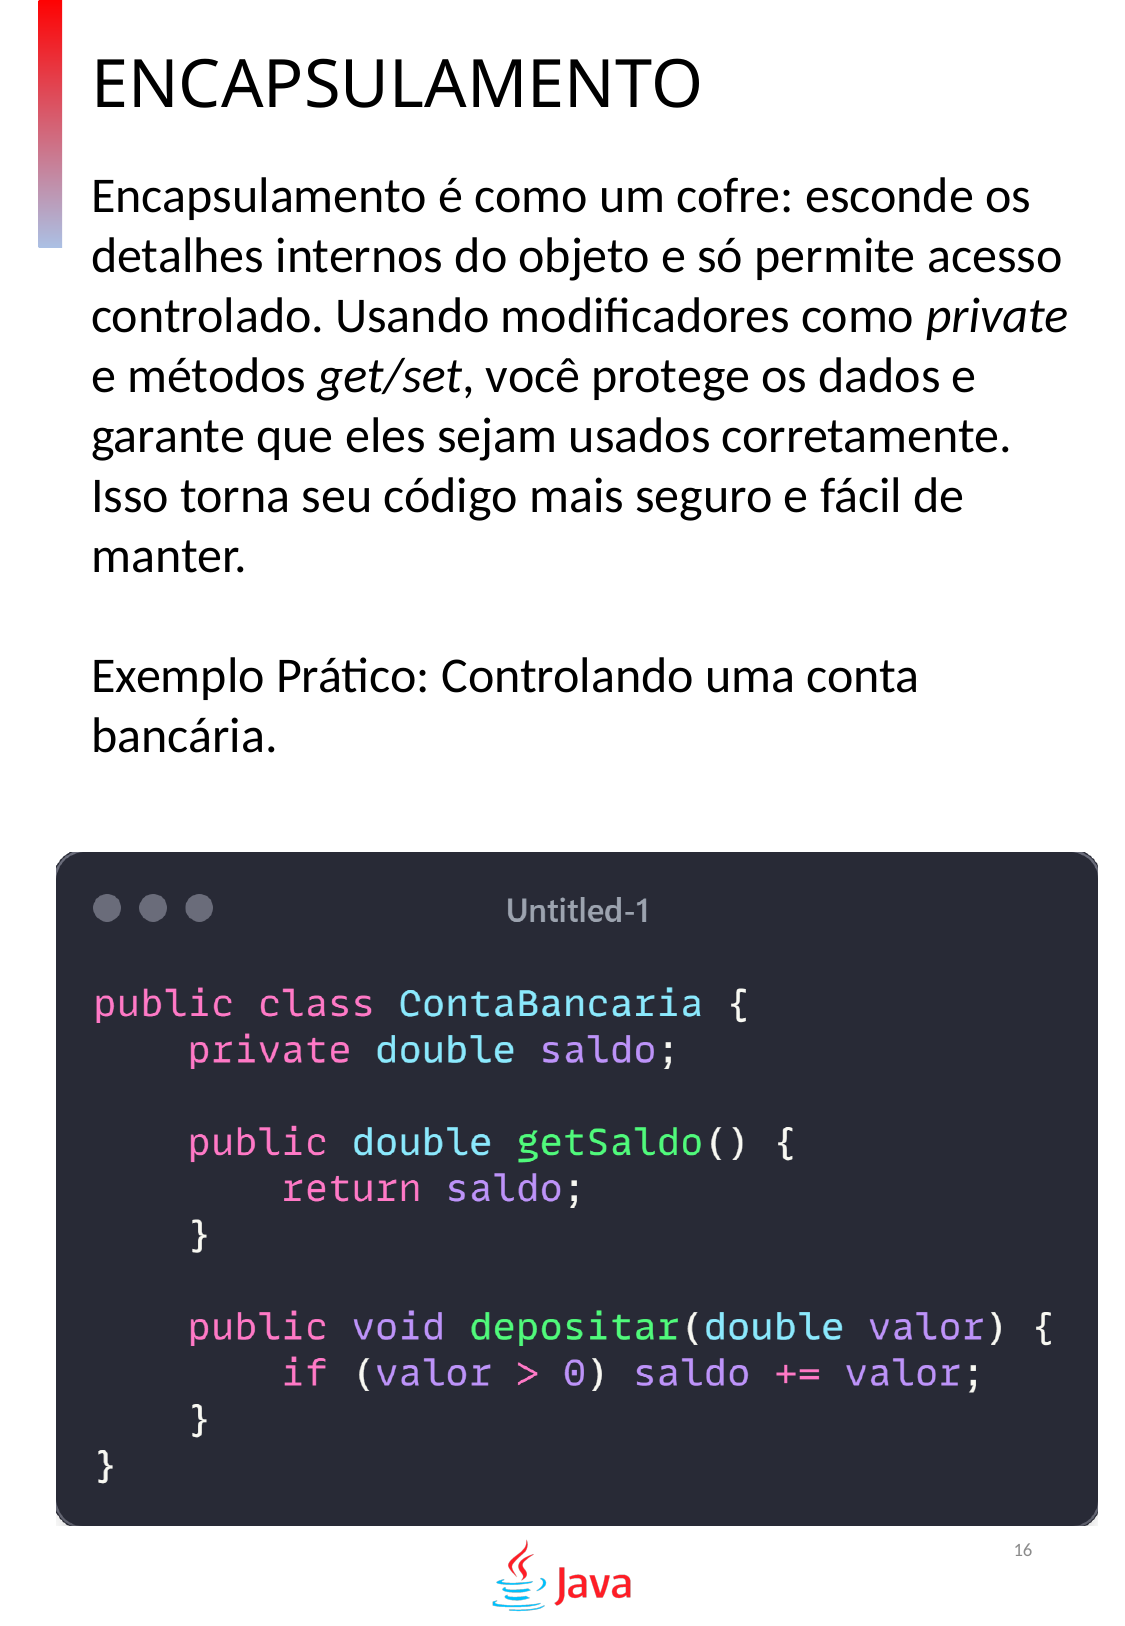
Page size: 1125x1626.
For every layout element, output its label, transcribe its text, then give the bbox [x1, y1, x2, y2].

text_box Encapsulamento é como um cofre: esconde os detalhes internos do objeto e só permite acesso controlado. Usando modificadores como private e métodos get/set, você protege os dados e garante que eles sejam usados corretamente. Isso torna seu código mais seguro e fácil de manter. Exemplo Prático: Controlando uma conta bancária. [75, 301, 1099, 624]
text_box [38, 0, 63, 248]
picture [56, 852, 1098, 1625]
text_box ENCAPSULAMENTO [76, 31, 1119, 131]
slide_number 16 [794, 1526, 1048, 1593]
